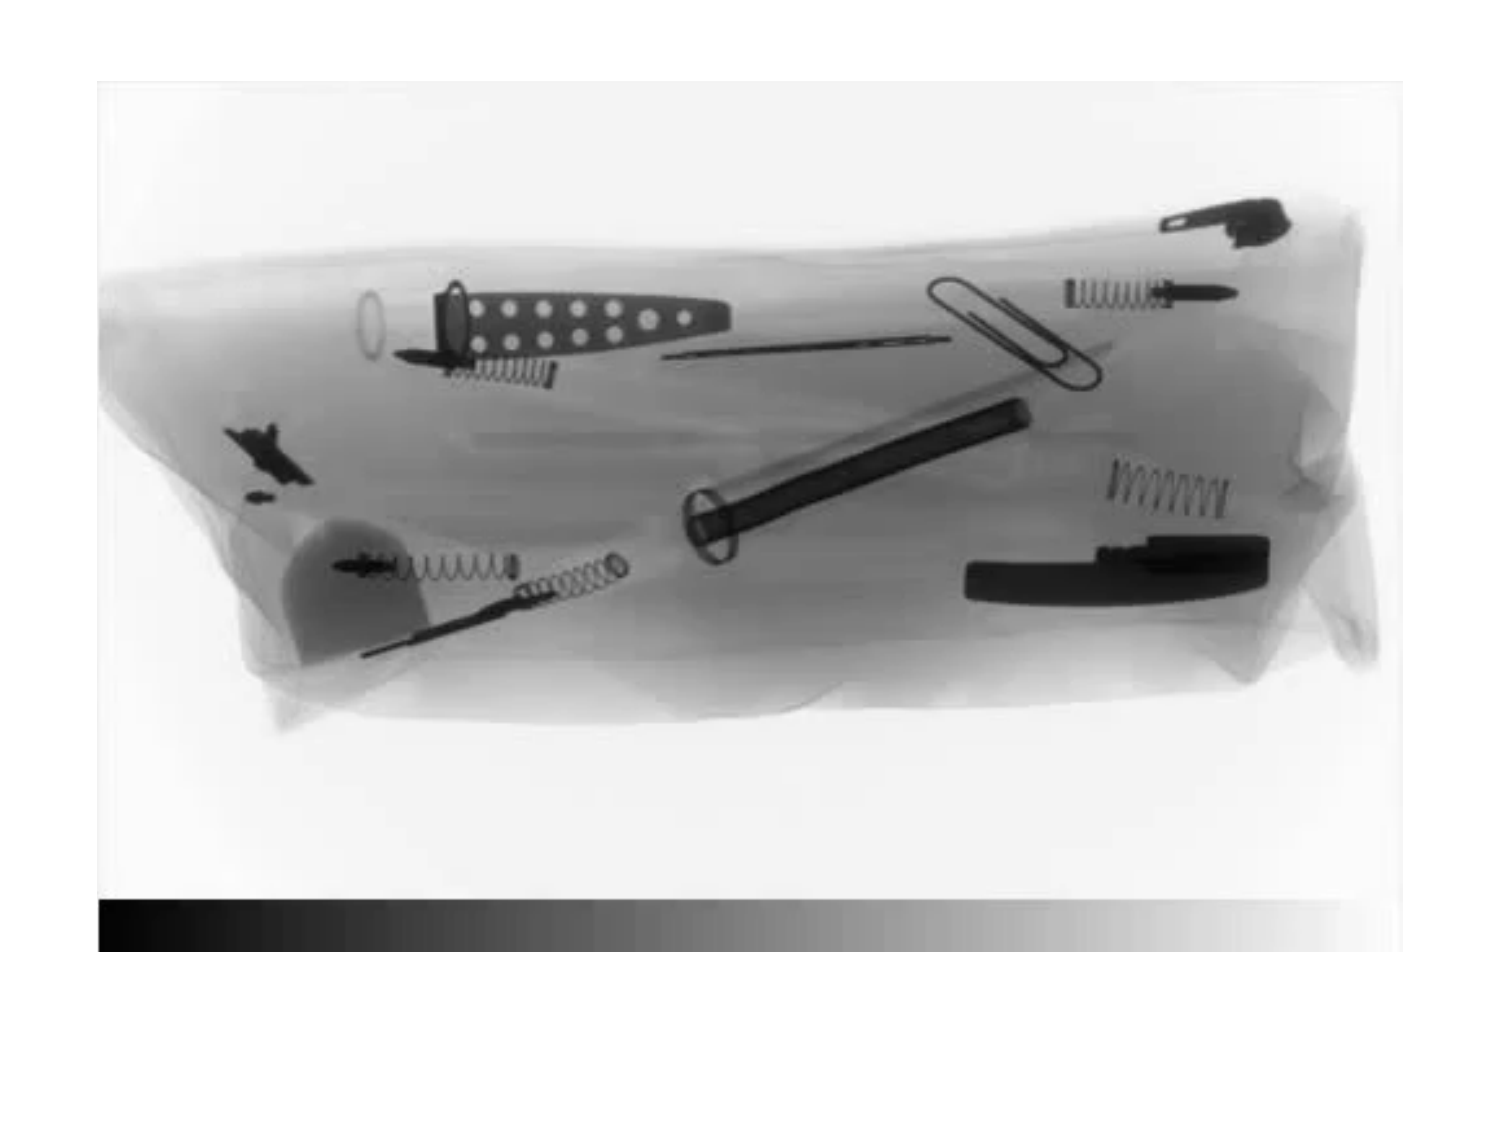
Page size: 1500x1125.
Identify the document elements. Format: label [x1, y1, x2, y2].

text_box [96, 80, 1404, 953]
